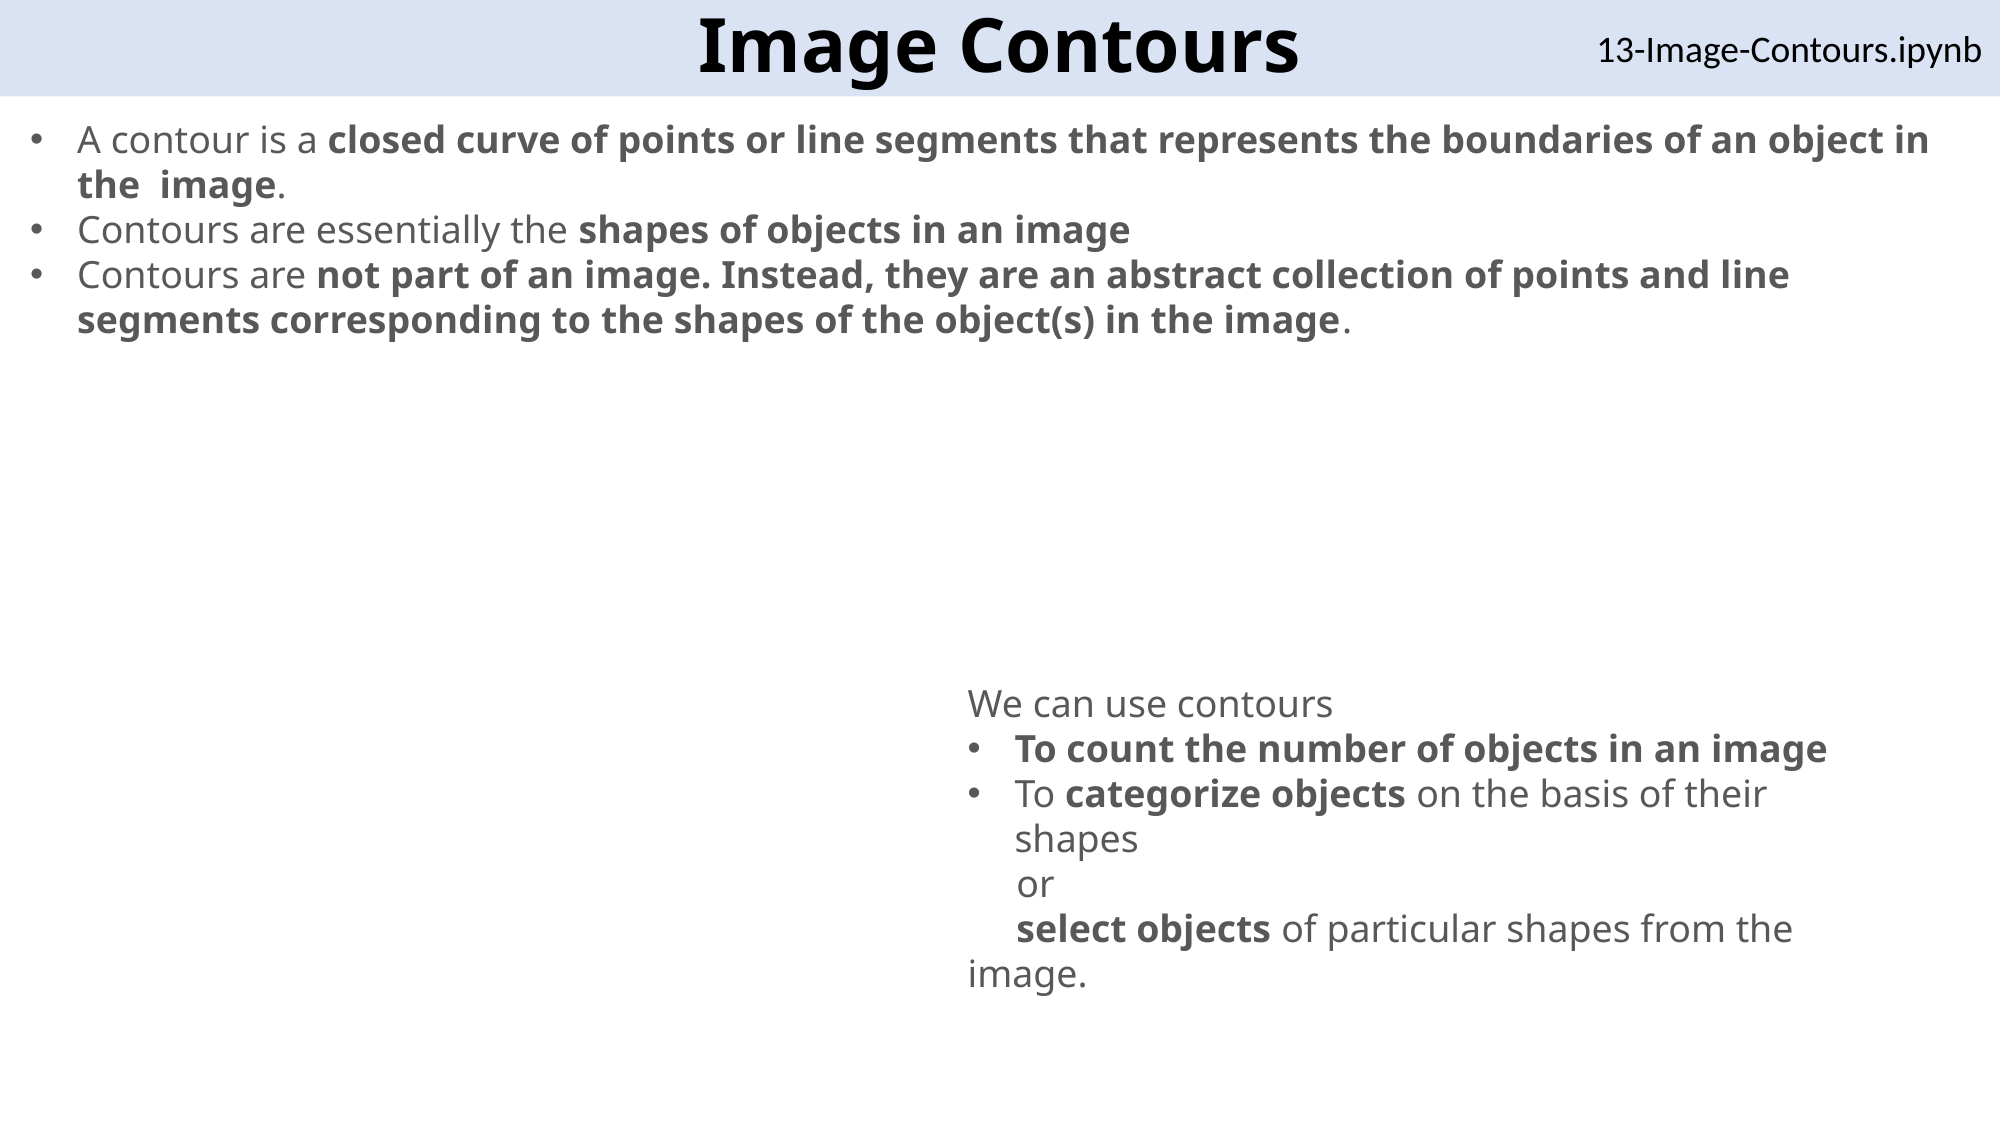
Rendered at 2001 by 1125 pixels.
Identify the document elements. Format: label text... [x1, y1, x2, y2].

text_box 13-Image-Contours.ipynb [1581, 17, 1998, 78]
text_box A contour is a closed curve of points or line segments that represents the boundaries of an object in the image. Contours are essentially the shapes of objects in an image Contours are not part of an image. Instead, they are an abstract collection of points and line segments corresponding to the shapes of the object(s) in the image. [15, 108, 1952, 349]
text_box Image Contours [0, 0, 2000, 97]
text_box We can use contours To count the number of objects in an image To categorize objects on the basis of their shapes or select objects of particular shapes from the image. [952, 672, 1895, 1003]
